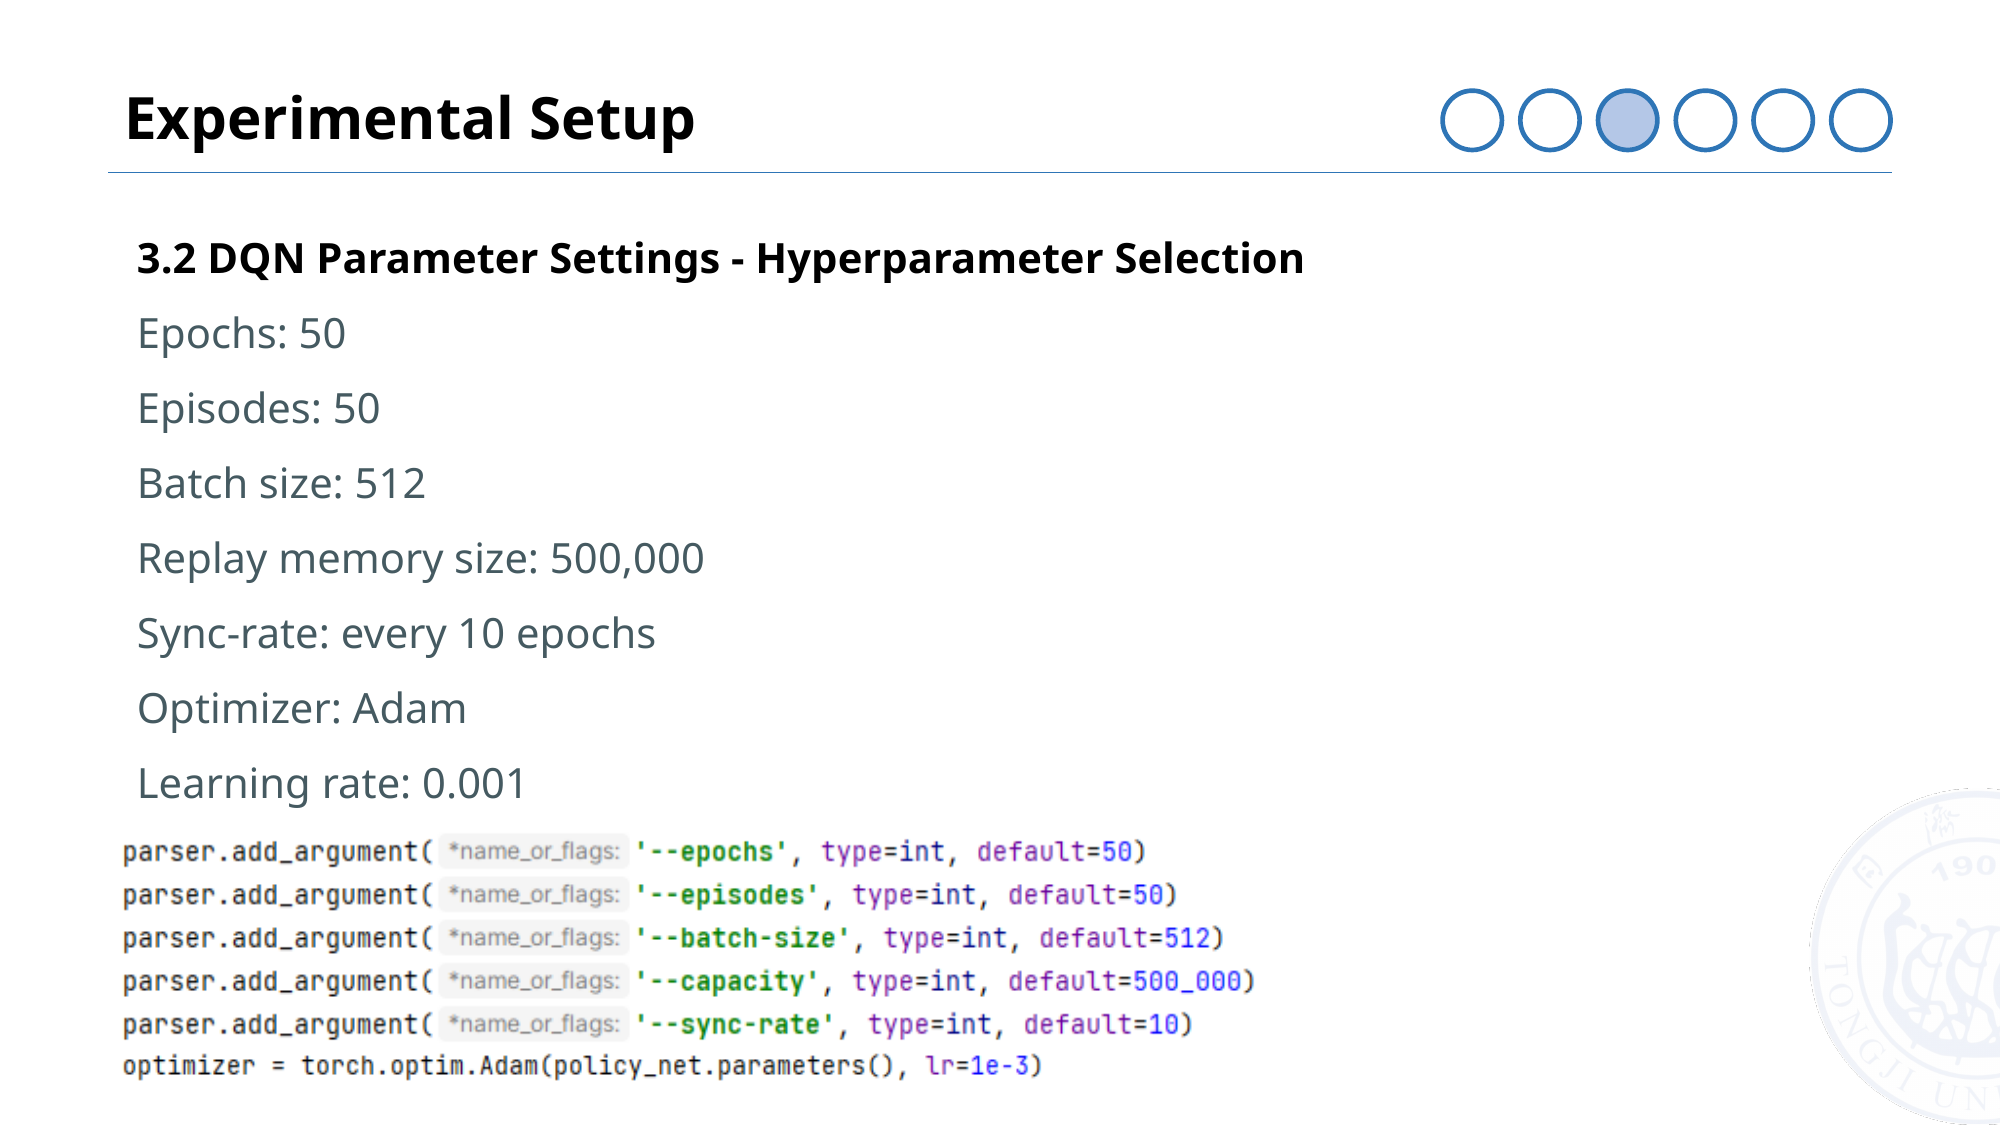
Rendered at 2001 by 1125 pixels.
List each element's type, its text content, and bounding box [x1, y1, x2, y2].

picture [119, 830, 1258, 1089]
text_box 3.2 DQN Parameter Settings - Hyperparameter Selection Epochs: 50 Episodes: 50 Batch size: 512 Replay memory size: 500,000 Sync-rate: every 10 epochs Optimizer: Adam Learning rate: 0.001 [122, 199, 1321, 815]
text_box [1675, 90, 1736, 150]
text_box Experimental Setup [109, 67, 1891, 174]
text_box [1442, 90, 1502, 150]
text_box [1831, 90, 1891, 150]
text_box [1598, 90, 1658, 150]
text_box [1520, 90, 1580, 150]
text_box [1753, 90, 1813, 150]
picture [1809, 788, 2000, 1125]
